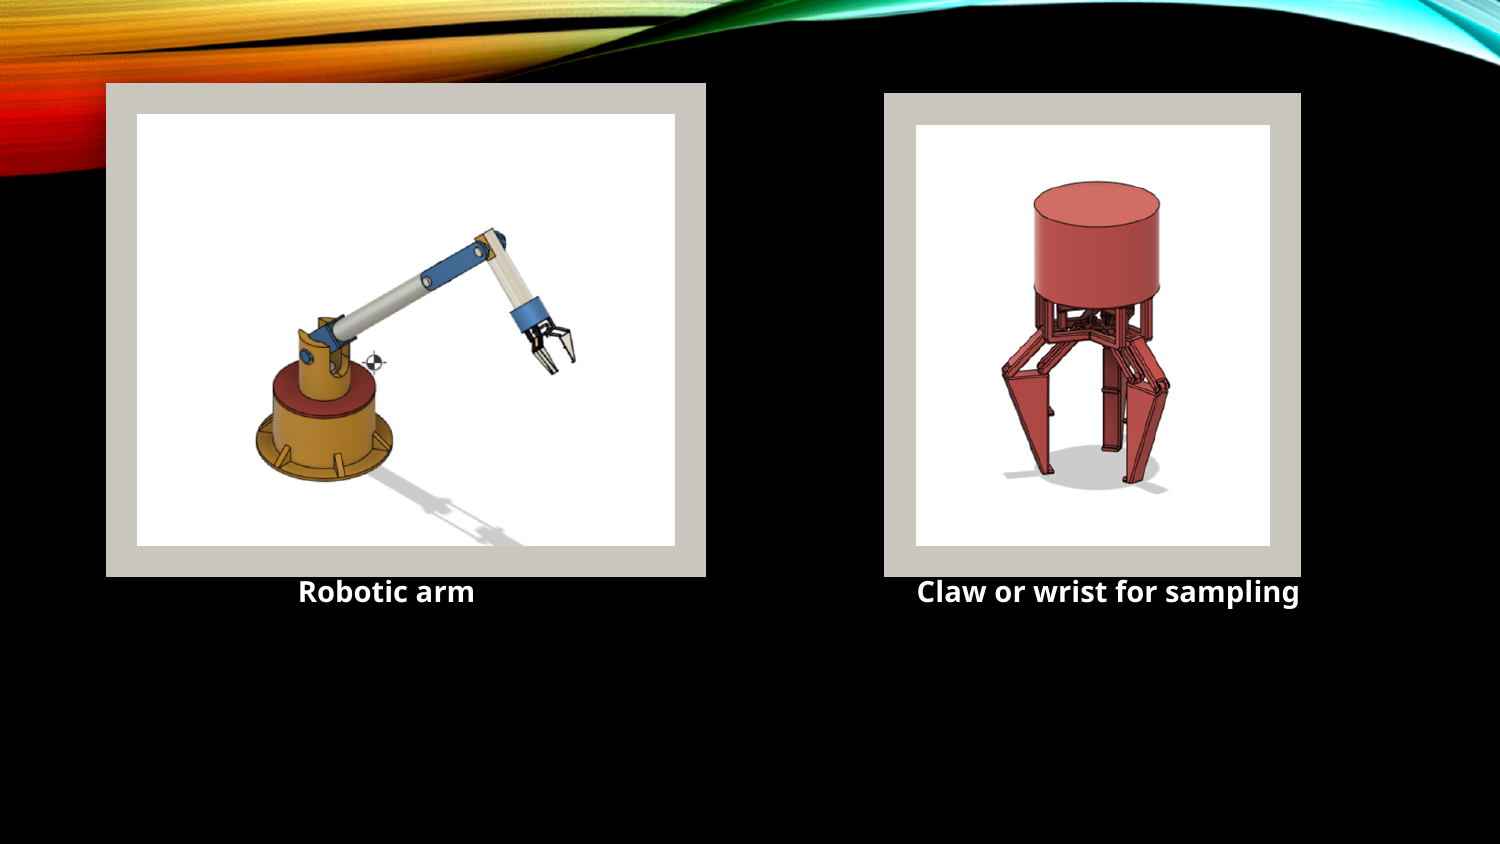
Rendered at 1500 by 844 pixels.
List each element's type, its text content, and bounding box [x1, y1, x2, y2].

text_box Claw or wrist for sampling [905, 567, 1500, 614]
picture [915, 124, 1270, 547]
picture [0, 0, 1500, 178]
picture [136, 113, 676, 547]
text_box Robotic arm [286, 567, 627, 614]
